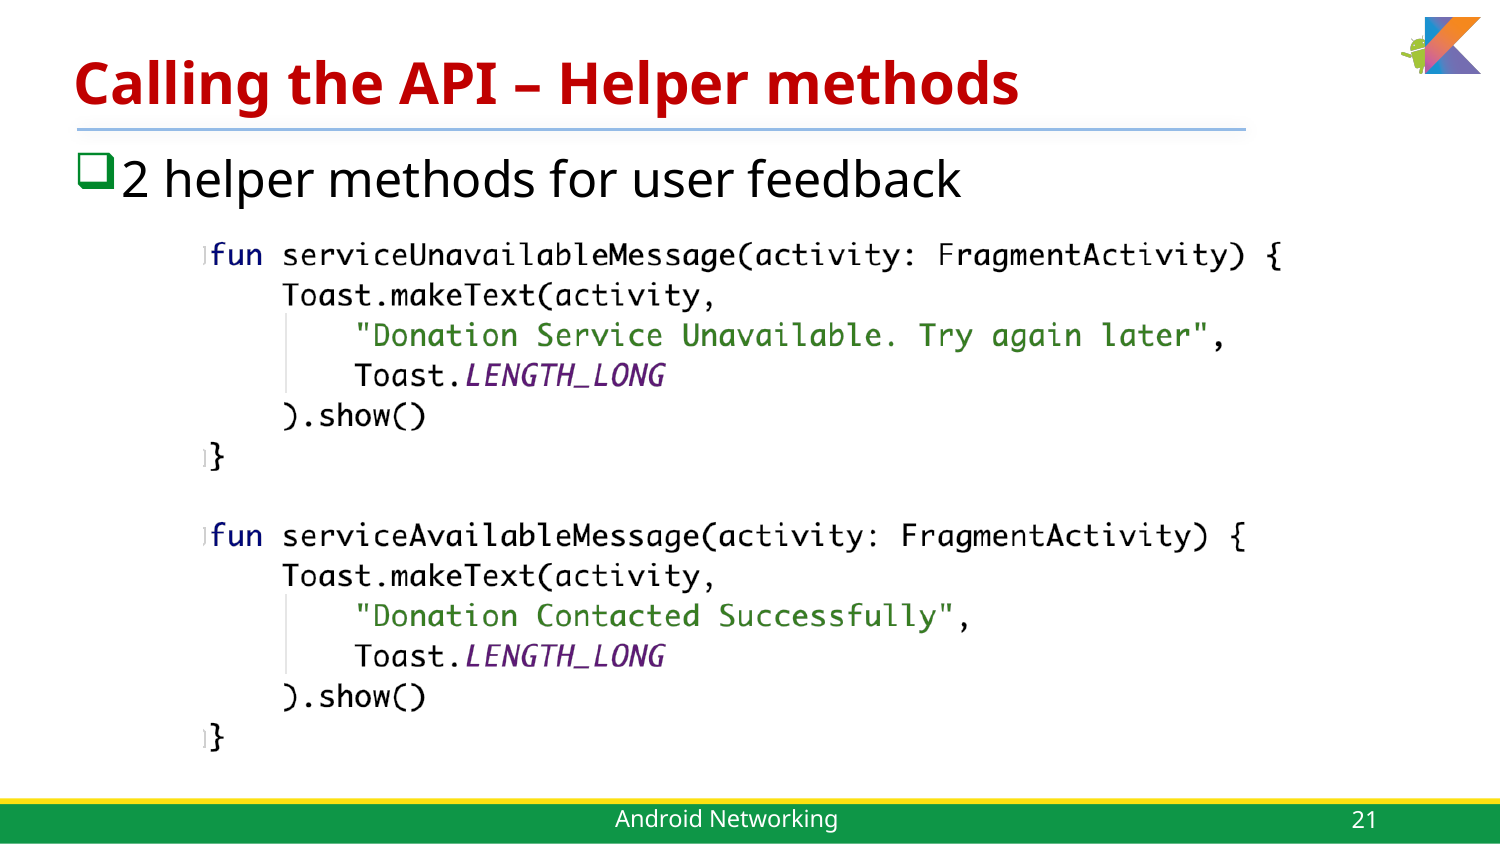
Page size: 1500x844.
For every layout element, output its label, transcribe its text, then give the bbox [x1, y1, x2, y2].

picture [203, 223, 1297, 759]
picture [1401, 17, 1481, 74]
list 2 helper methods for user feedback [64, 137, 1341, 844]
title Calling the API – Helper methods [64, 0, 1341, 126]
footer Android Networking [527, 802, 927, 843]
slide_number 21 [1074, 799, 1388, 844]
